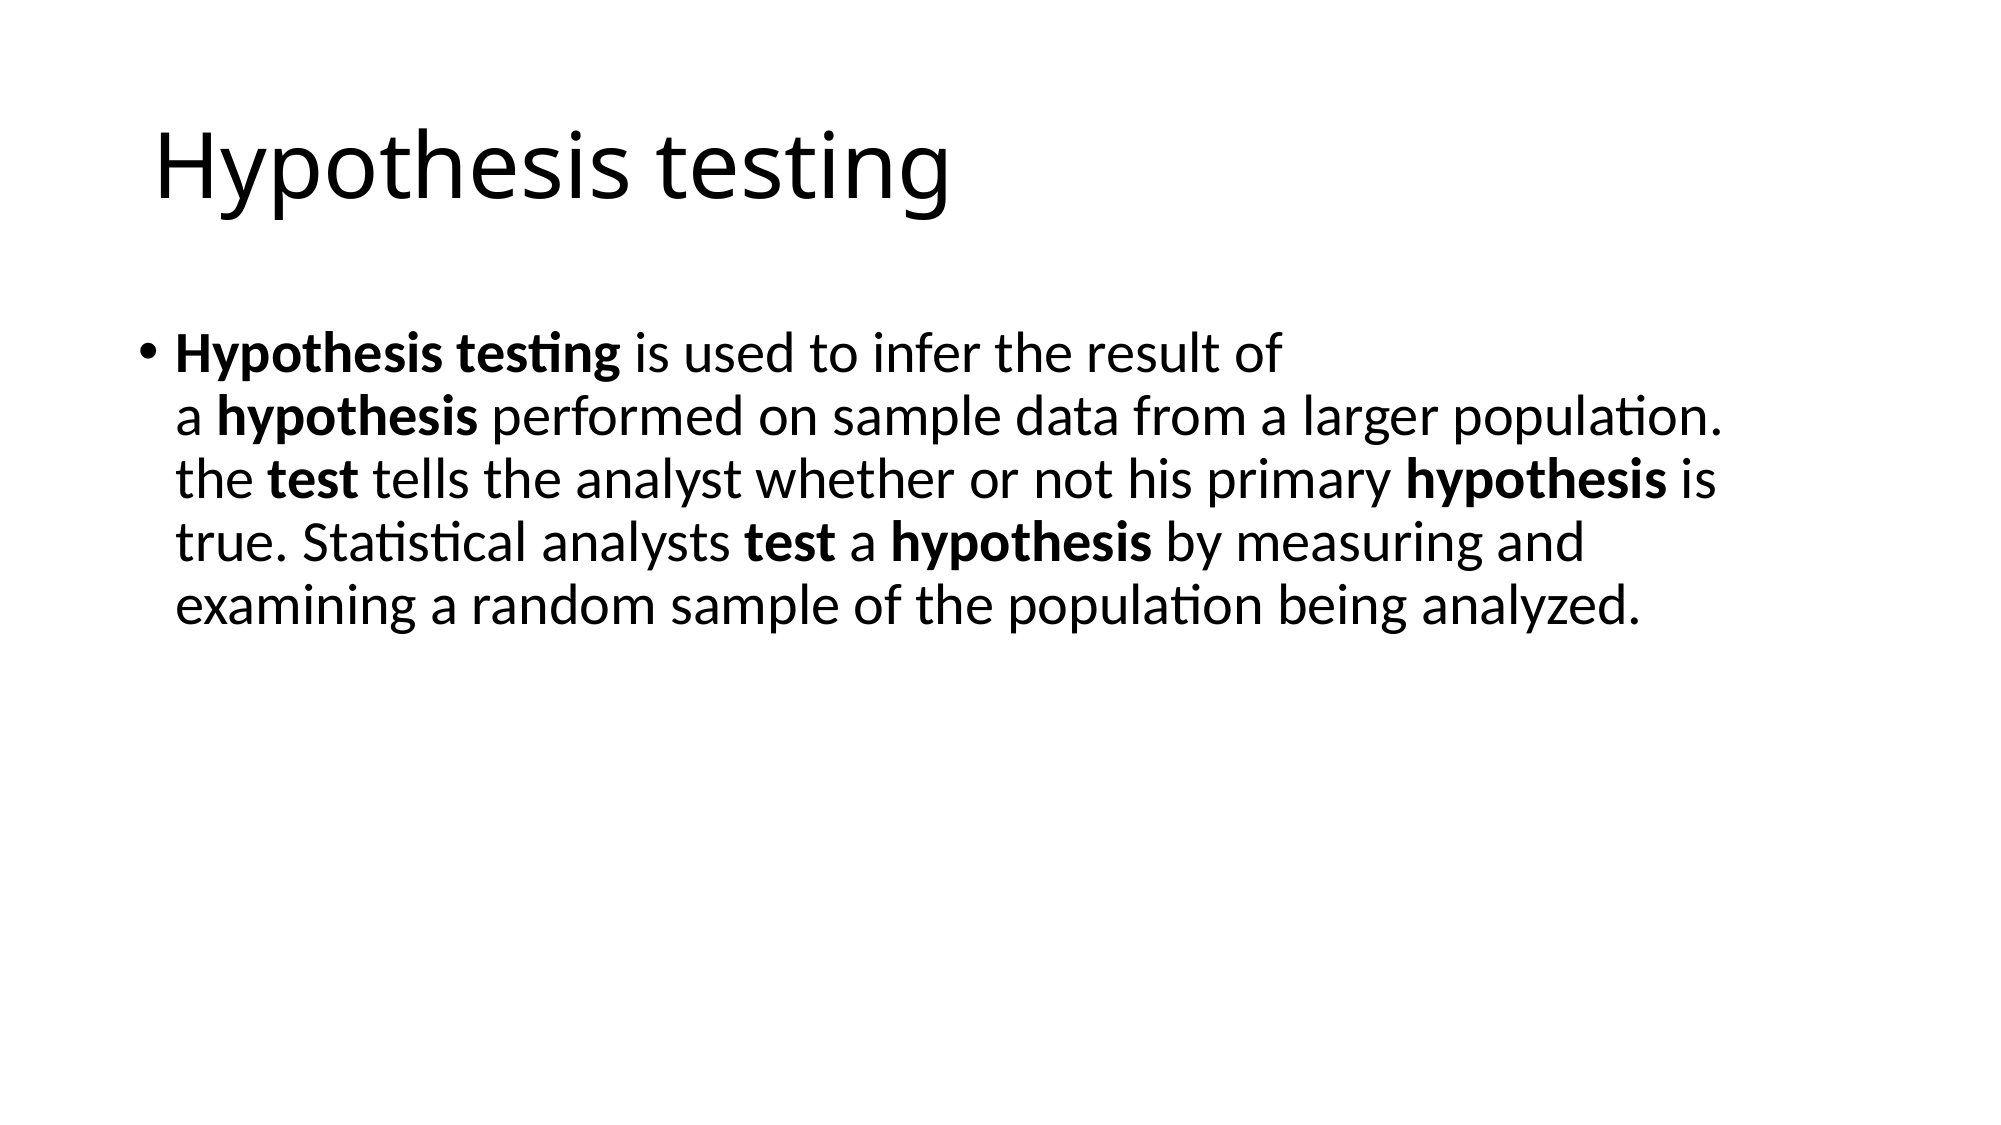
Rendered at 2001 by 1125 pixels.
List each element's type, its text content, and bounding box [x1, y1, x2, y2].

list Hypothesis testing is used to infer the result of a hypothesis performed on sample data from a larger population. the test tells the analyst whether or not his primary hypothesis is true. Statistical analysts test a hypothesis by measuring and examining a random sample of the population being analyzed. [123, 314, 1849, 1029]
title Hypothesis testing [137, 59, 1863, 278]
